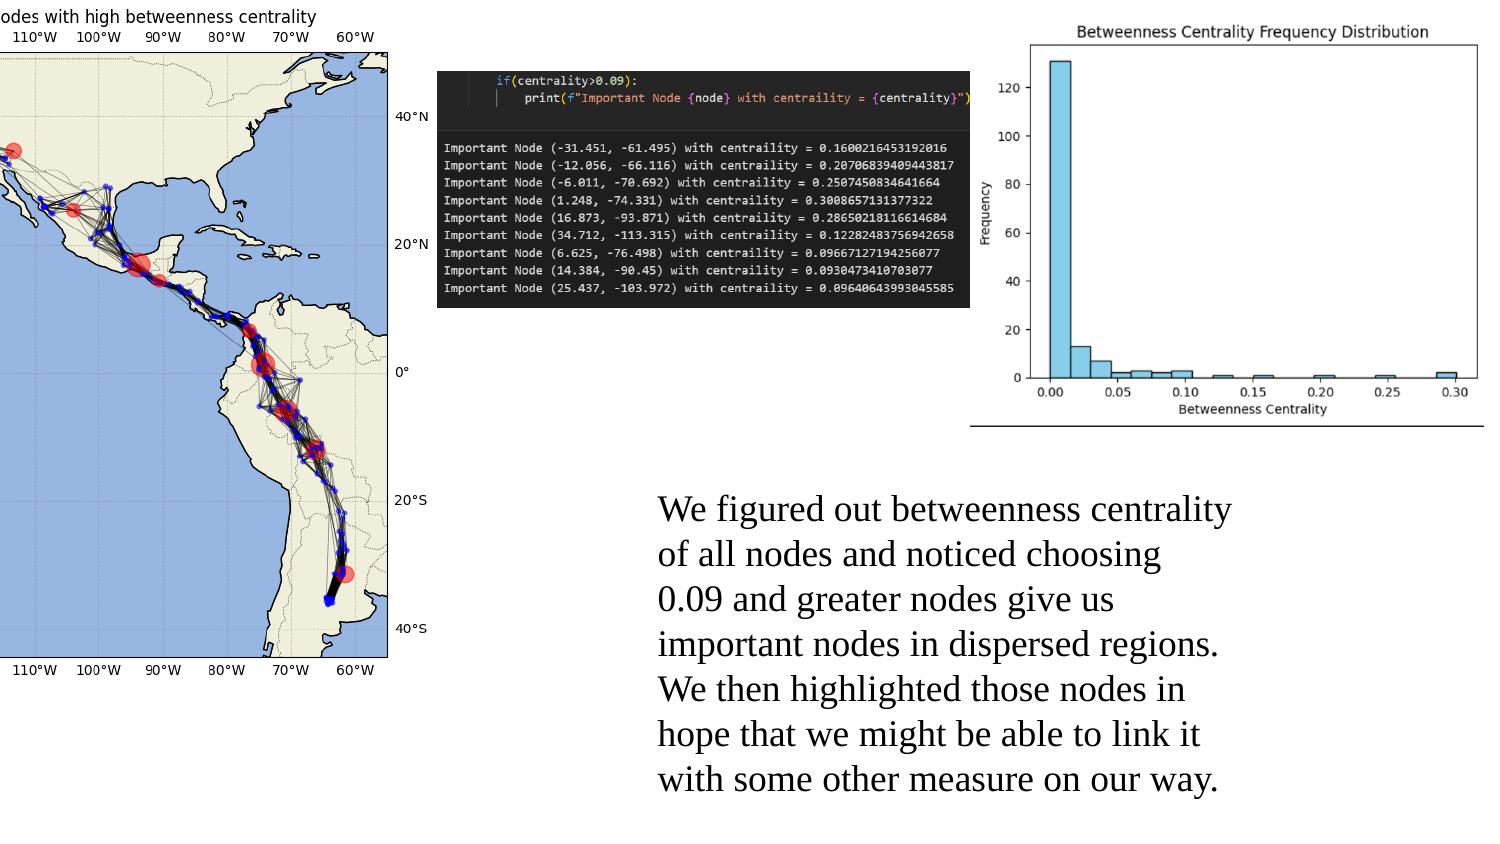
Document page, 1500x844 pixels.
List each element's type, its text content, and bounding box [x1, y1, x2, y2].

text_box We figured out betweenness centrality of all nodes and noticed choosing 0.09 and greater nodes give us important nodes in dispersed regions. We then highlighted those nodes in hope that we might be able to link it with some other measure on our way. [642, 469, 1252, 654]
picture [0, 0, 1485, 687]
